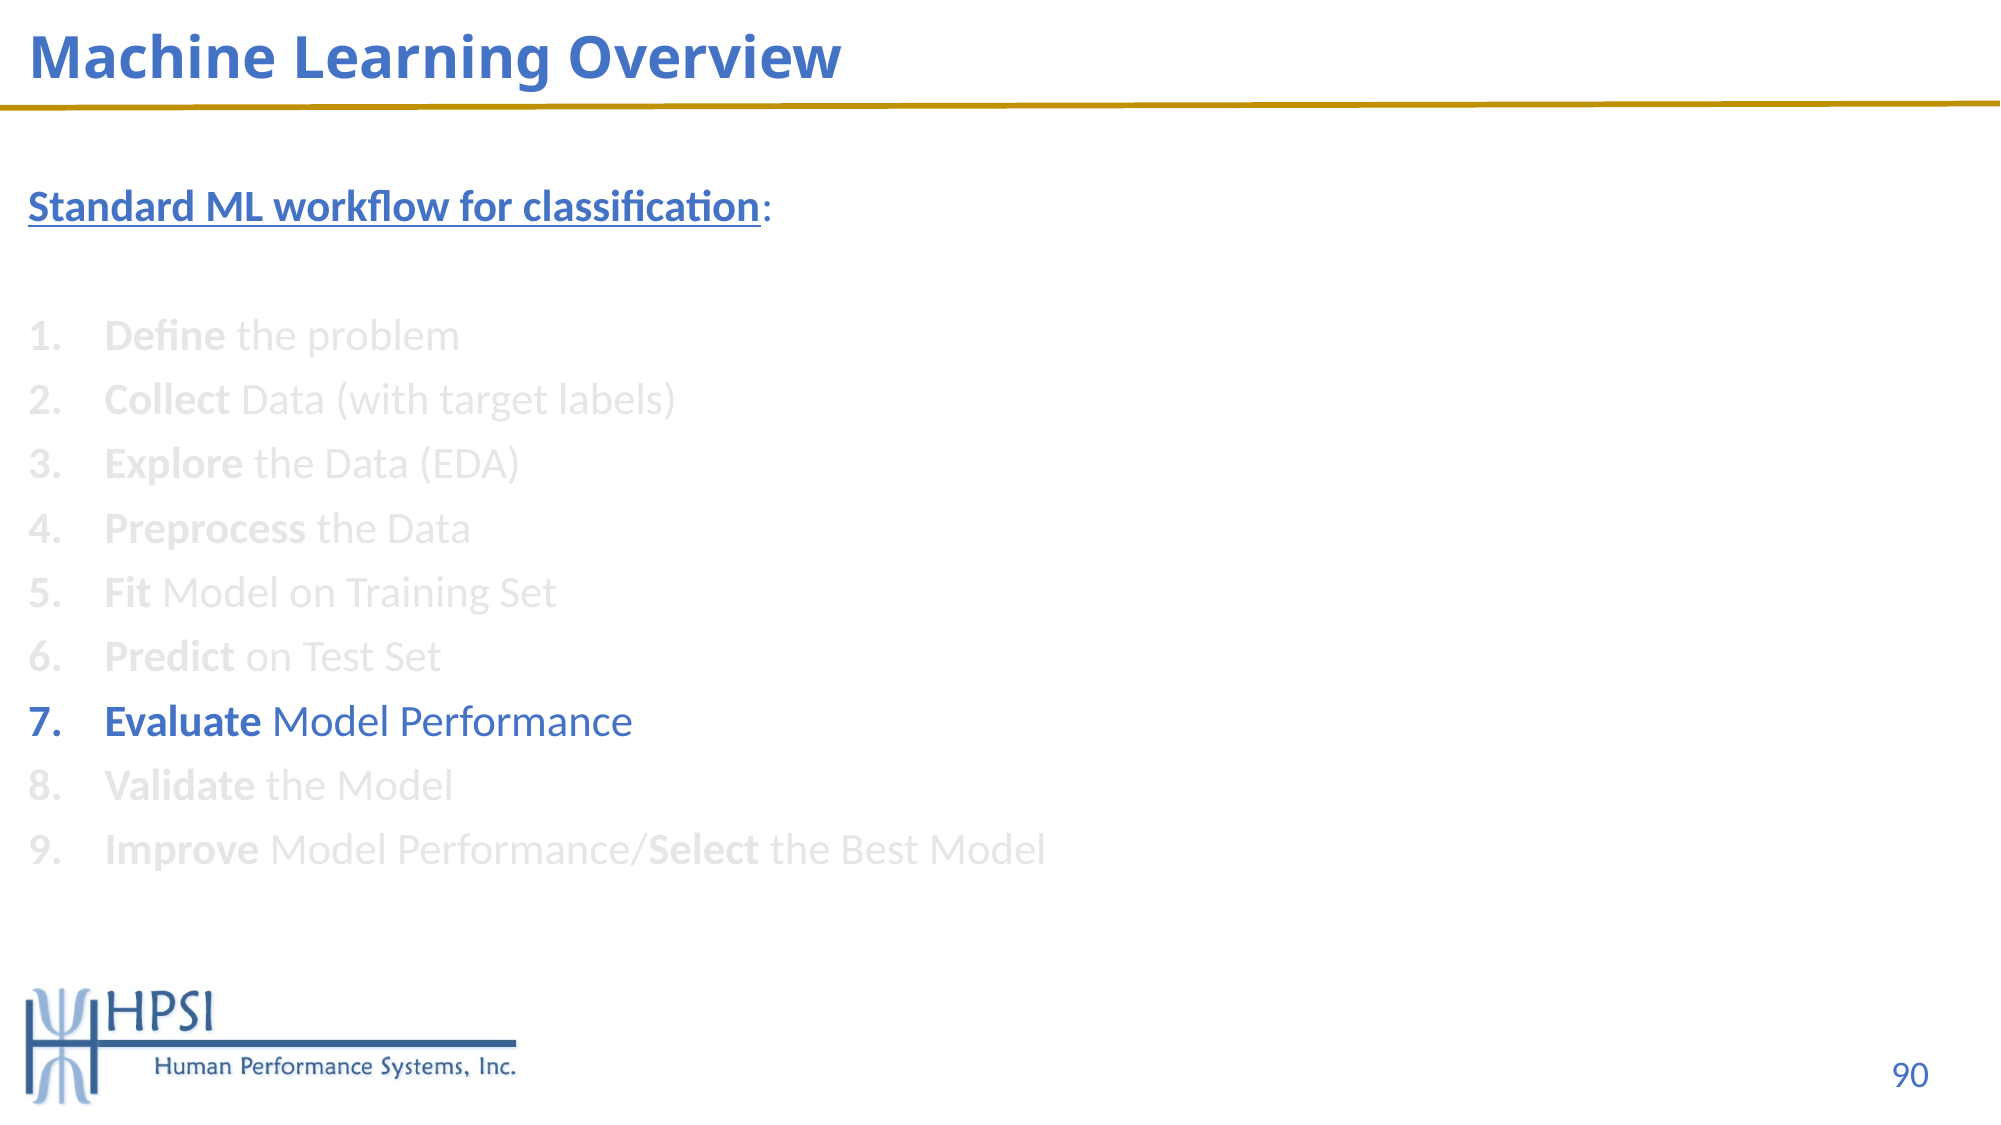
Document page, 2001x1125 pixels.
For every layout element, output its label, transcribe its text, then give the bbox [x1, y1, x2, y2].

list Standard ML workflow for classification: Define the problem Collect Data (with target labels) Explore the Data (EDA) Preprocess the Data Fit Model on Training Set Predict on Test Set Evaluate Model Performance Validate the Model Improve Model Performance/Select the Best Model [13, 175, 1739, 889]
picture [21, 981, 524, 1108]
slide_number 90 [1493, 1042, 1944, 1103]
title Machine Learning Overview [13, 0, 1739, 120]
